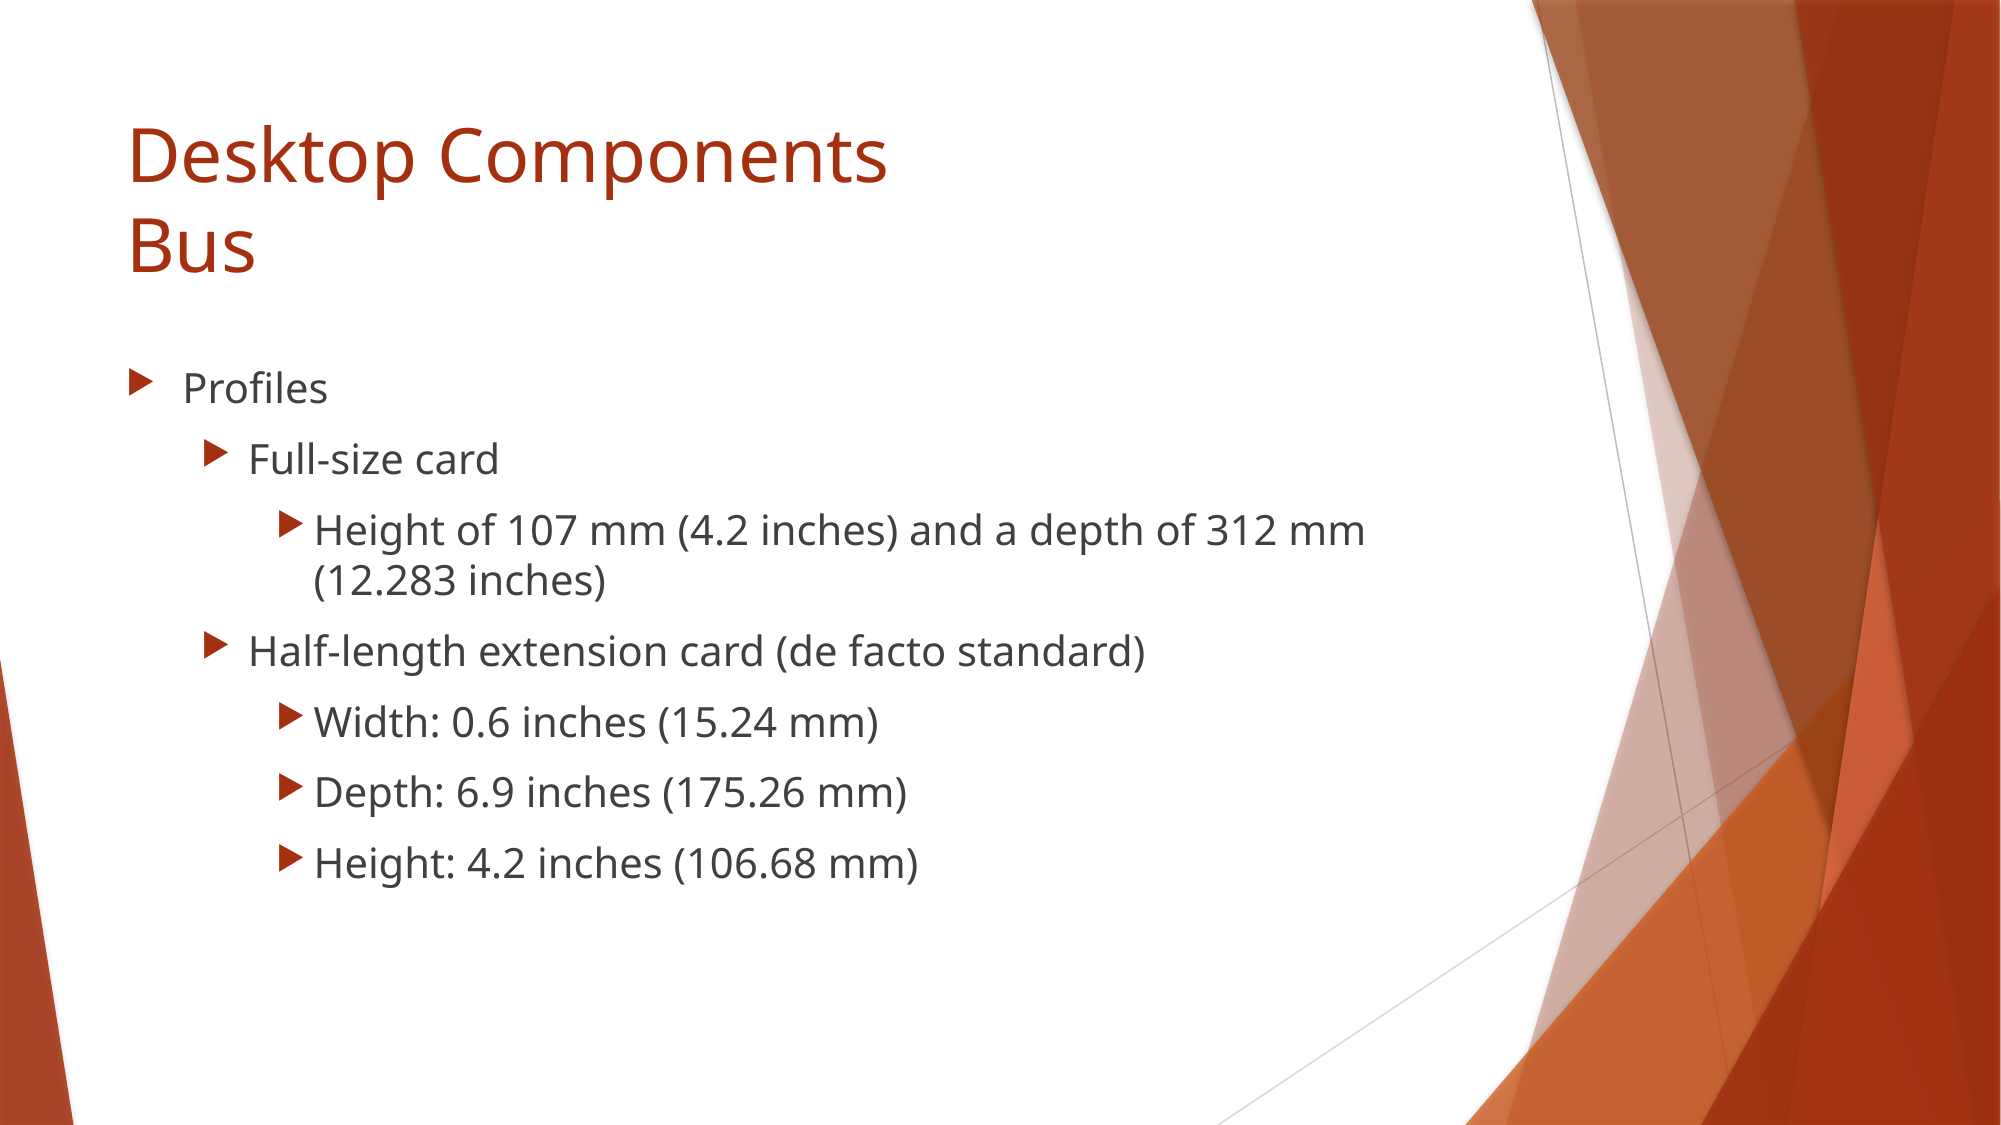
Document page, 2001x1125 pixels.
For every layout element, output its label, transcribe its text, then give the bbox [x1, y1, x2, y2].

title Desktop Components Bus [111, 99, 1522, 317]
list Profiles Full-size card Height of 107 mm (4.2 inches) and a depth of 312 mm (12.283 inches) Half-length extension card (de facto standard) Width: 0.6 inches (15.24 mm) Depth: 6.9 inches (175.26 mm) Height: 4.2 inches (106.68 mm) [111, 354, 1522, 992]
